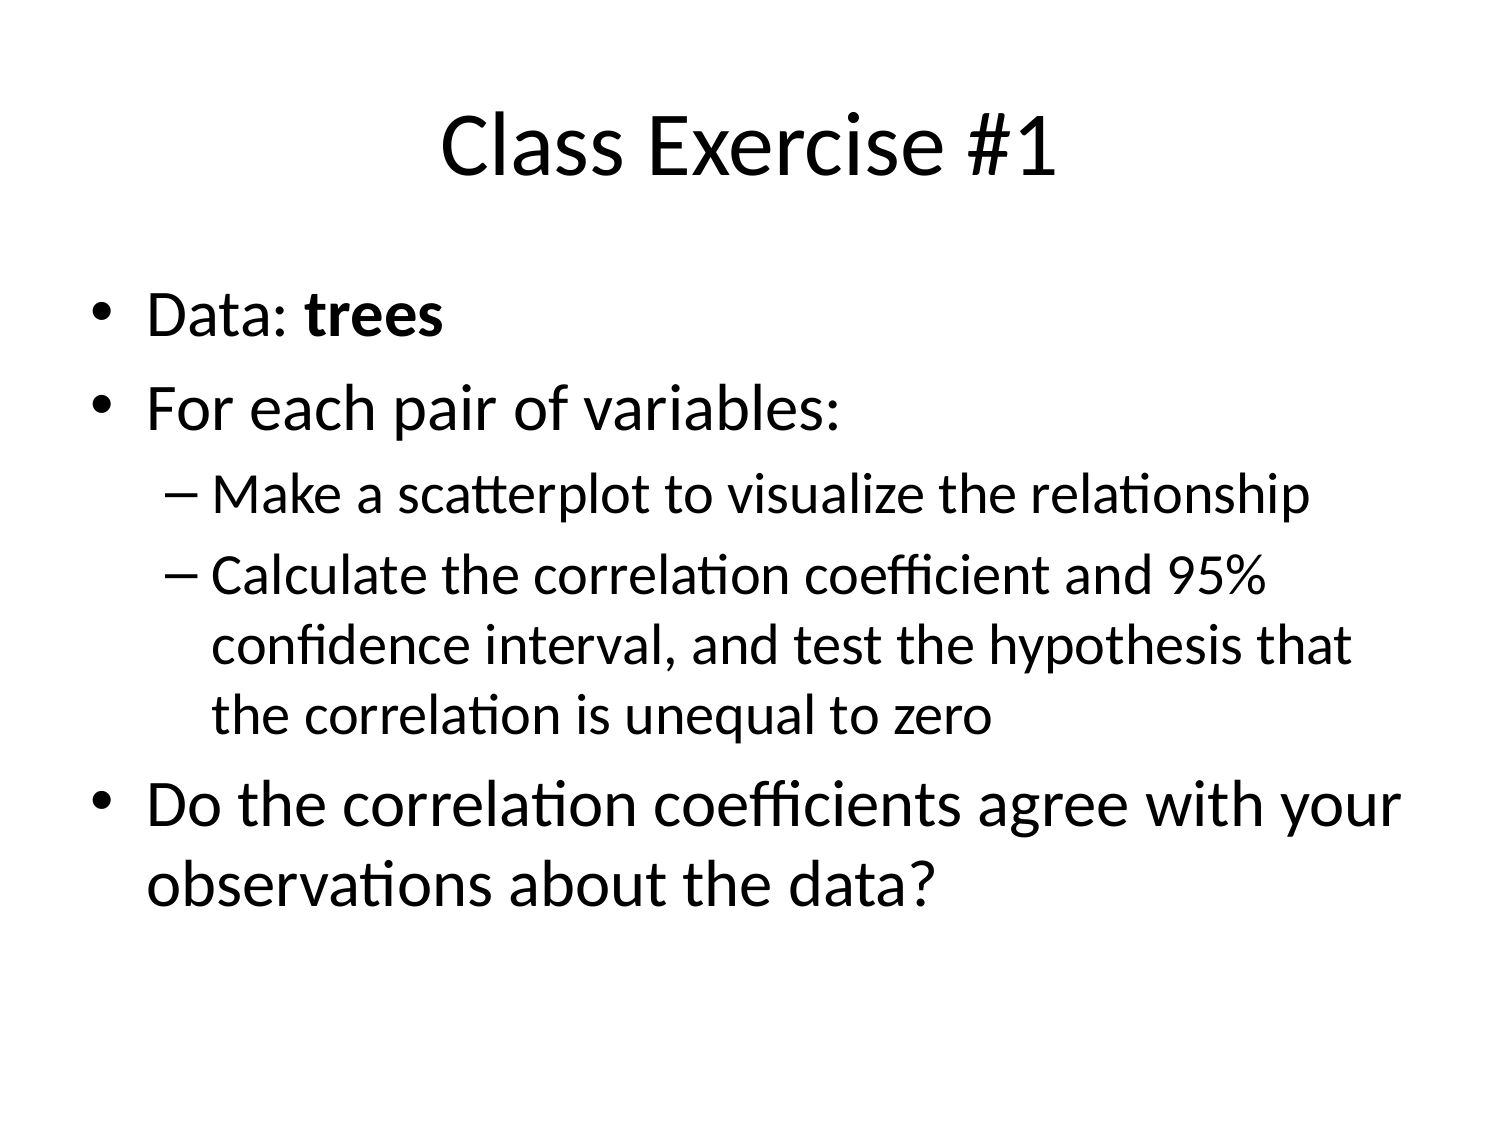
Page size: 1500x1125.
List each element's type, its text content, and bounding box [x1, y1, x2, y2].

list Data: trees For each pair of variables: Make a scatterplot to visualize the relationship Calculate the correlation coefficient and 95% confidence interval, and test the hypothesis that the correlation is unequal to zero Do the correlation coefficients agree with your observations about the data? [75, 262, 1425, 1005]
title Class Exercise #1 [75, 45, 1425, 233]
